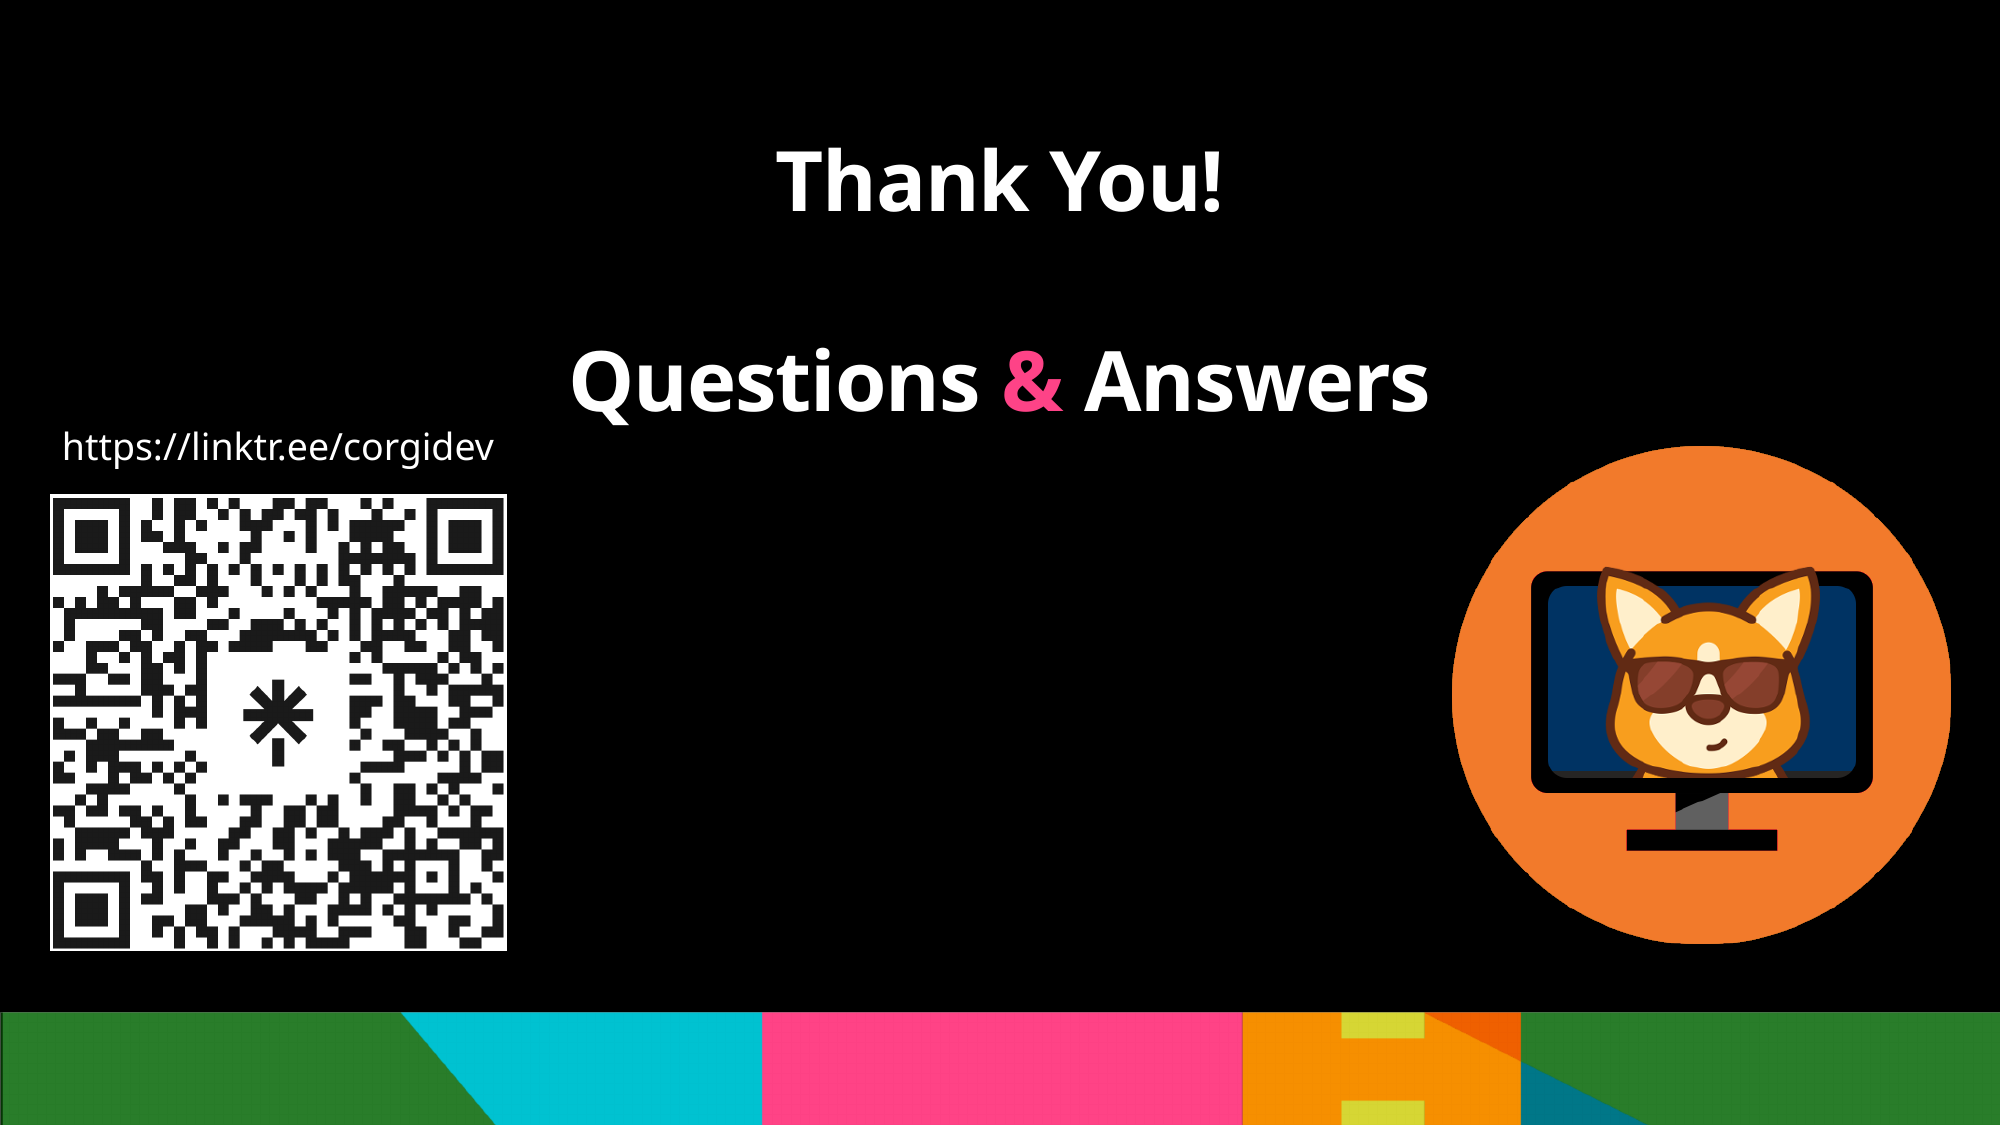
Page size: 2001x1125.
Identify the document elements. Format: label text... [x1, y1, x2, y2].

title Thank You! Questions & Answers [250, 125, 1750, 429]
picture [2, 1013, 2000, 1125]
picture [49, 494, 507, 952]
list https://linktr.ee/corgidev [49, 428, 507, 484]
picture [1452, 446, 1951, 945]
